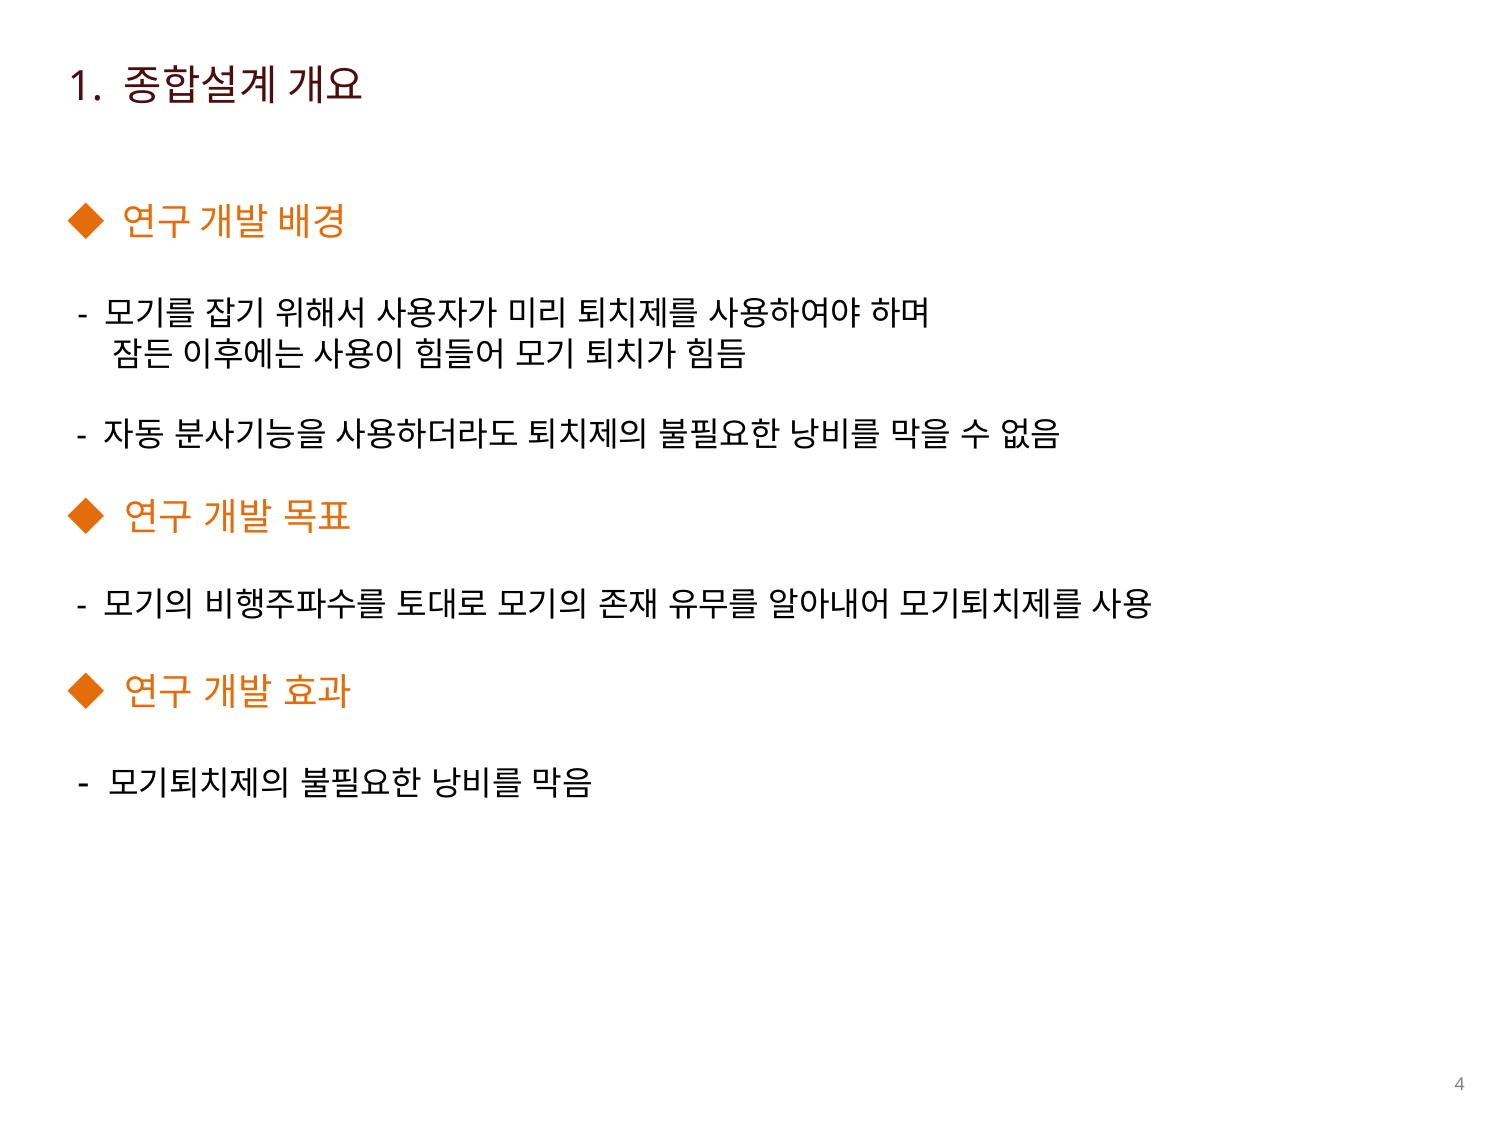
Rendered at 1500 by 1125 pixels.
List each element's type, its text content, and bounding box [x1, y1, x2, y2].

text_box ◆ 연구 개발 배경 - 모기를 잡기 위해서 사용자가 미리 퇴치제를 사용하여야 하며 잠든 이후에는 사용이 힘들어 모기 퇴치가 힘듬 - 자동 분사기능을 사용하더라도 퇴치제의 불필요한 낭비를 막을 수 없음 ◆ 연구 개발 목표 - 모기의 비행주파수를 토대로 모기의 존재 유무를 알아내어 모기퇴치제를 사용 ◆ 연구 개발 효과 - 모기퇴치제의 불필요한 낭비를 막음 [52, 190, 1500, 848]
text_box 1. 종합설계 개요 [52, 51, 1199, 117]
